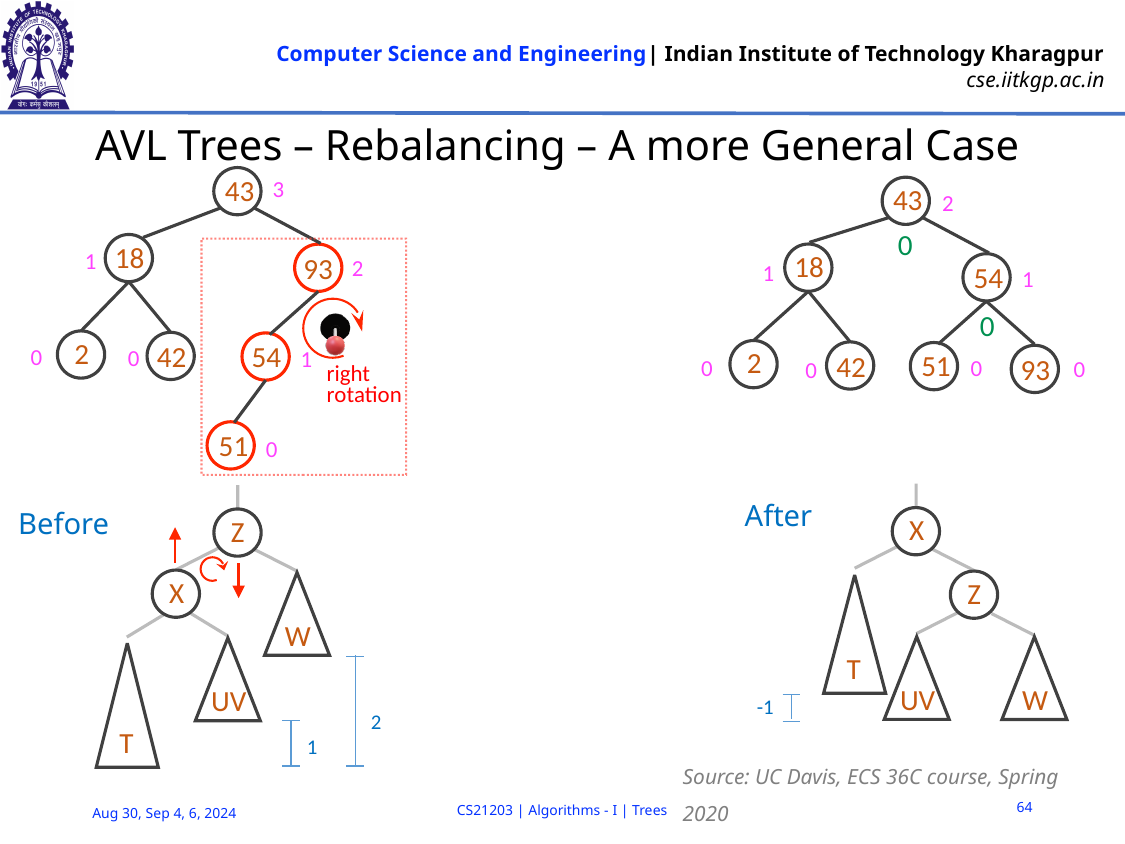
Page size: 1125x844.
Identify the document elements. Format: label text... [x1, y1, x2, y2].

text_box After [729, 489, 840, 544]
text_box 1 [70, 239, 112, 282]
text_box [854, 546, 898, 569]
text_box Source: UC Davis, ECS 36C course, Spring 2020 [668, 775, 1121, 802]
text_box [356, 309, 364, 332]
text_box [234, 380, 266, 423]
footer CS21203 | Algorithms - I | Trees [185, 791, 940, 828]
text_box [916, 611, 960, 634]
text_box 43 [209, 164, 270, 215]
picture [314, 307, 356, 367]
picture [1, 1, 74, 110]
slide_number 64 [992, 802, 1048, 831]
text_box 42 [142, 331, 201, 381]
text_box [932, 549, 976, 571]
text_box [128, 281, 171, 333]
text_box Before [3, 498, 96, 552]
text_box 0 [15, 334, 58, 377]
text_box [254, 207, 321, 244]
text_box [991, 613, 1035, 636]
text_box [884, 636, 951, 725]
title AVL Trees – Rebalancing – A more General Case [35, 72, 1078, 215]
text_box Z [952, 567, 996, 618]
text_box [269, 291, 319, 335]
text_box right rotation [311, 357, 417, 415]
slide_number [77, 798, 274, 844]
text_box X [894, 504, 940, 554]
text_box 18 [100, 231, 160, 281]
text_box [685, 181, 1101, 391]
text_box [729, 174, 1066, 181]
text_box 2 [59, 327, 105, 378]
text_box [200, 238, 407, 476]
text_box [142, 207, 221, 238]
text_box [1001, 636, 1067, 725]
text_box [81, 281, 128, 331]
text_box 3 [257, 167, 300, 207]
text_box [96, 484, 330, 768]
text_box 0 [113, 336, 155, 379]
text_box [823, 575, 886, 694]
text_box 2 [356, 701, 397, 741]
text_box [303, 335, 314, 352]
text_box -1 [742, 686, 789, 727]
text_box [319, 298, 355, 307]
